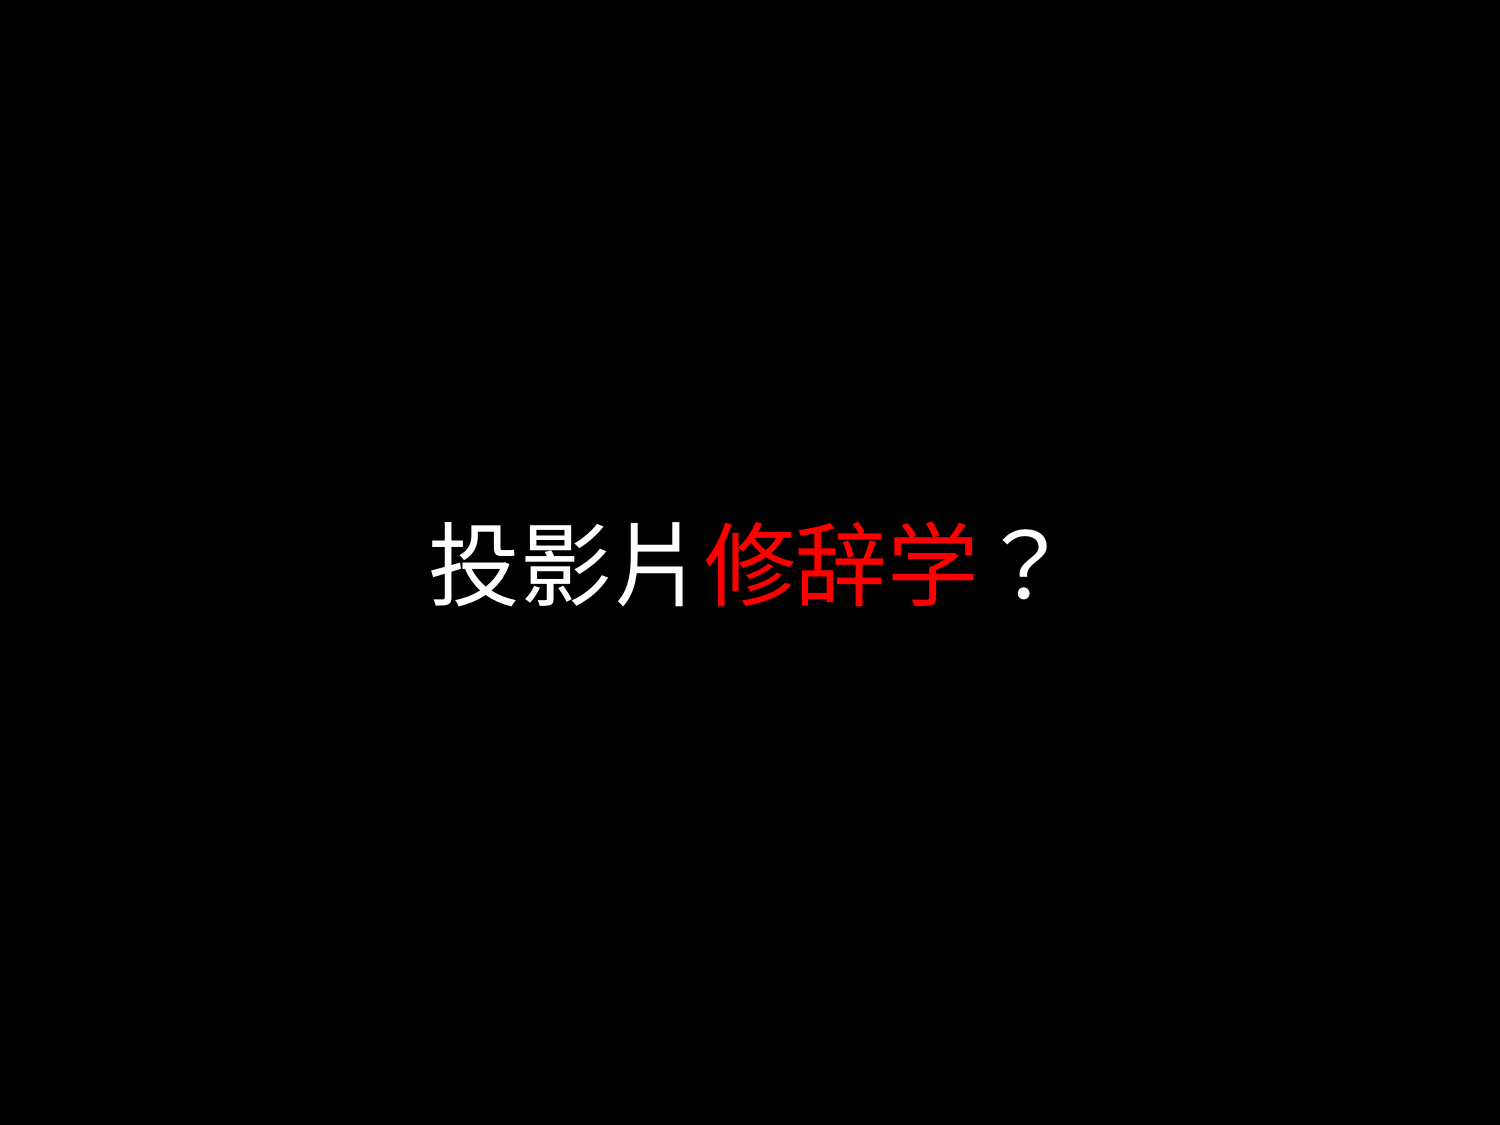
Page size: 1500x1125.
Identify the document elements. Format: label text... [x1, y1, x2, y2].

title 投影片修辞学？ [75, 468, 1425, 657]
